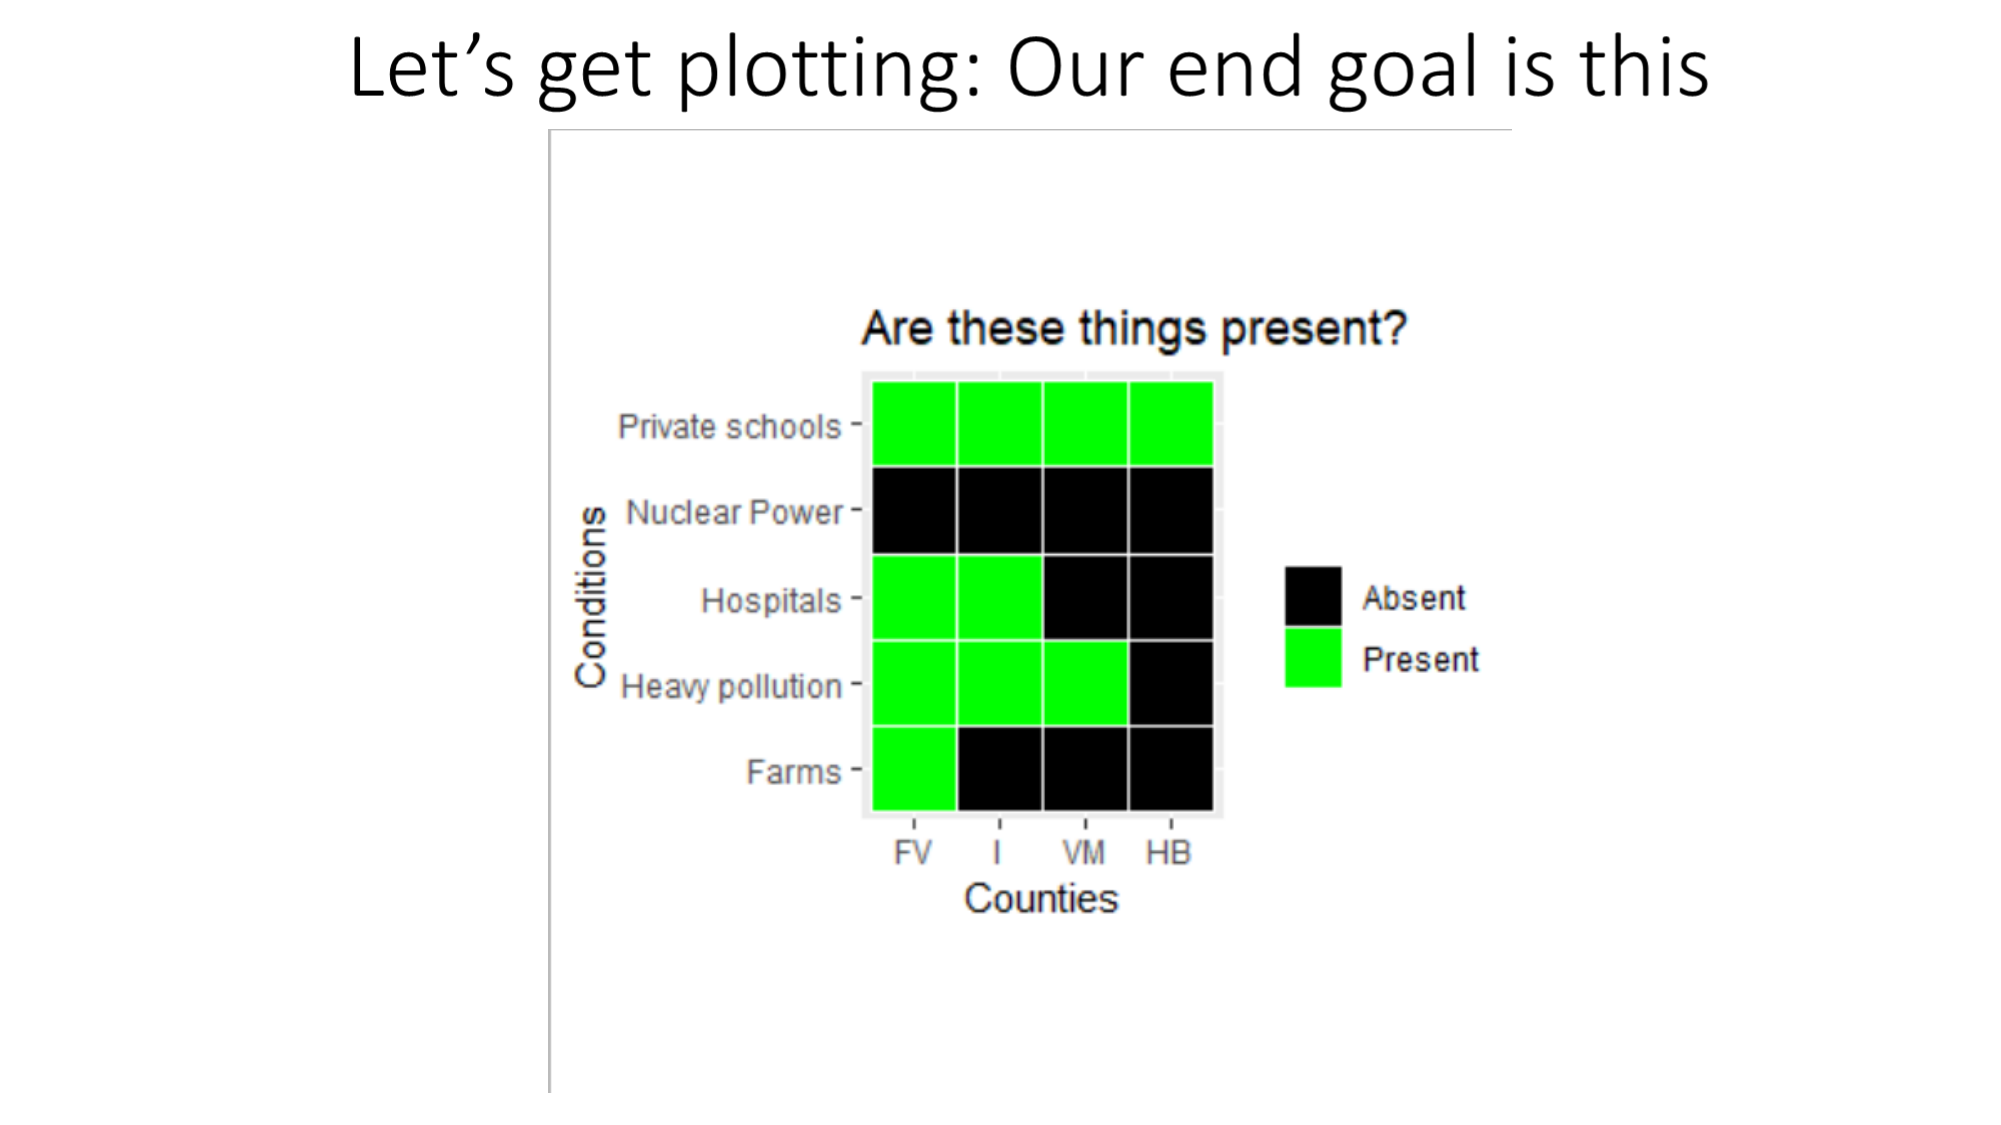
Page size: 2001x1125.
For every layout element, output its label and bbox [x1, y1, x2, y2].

picture [290, 0, 2000, 1093]
